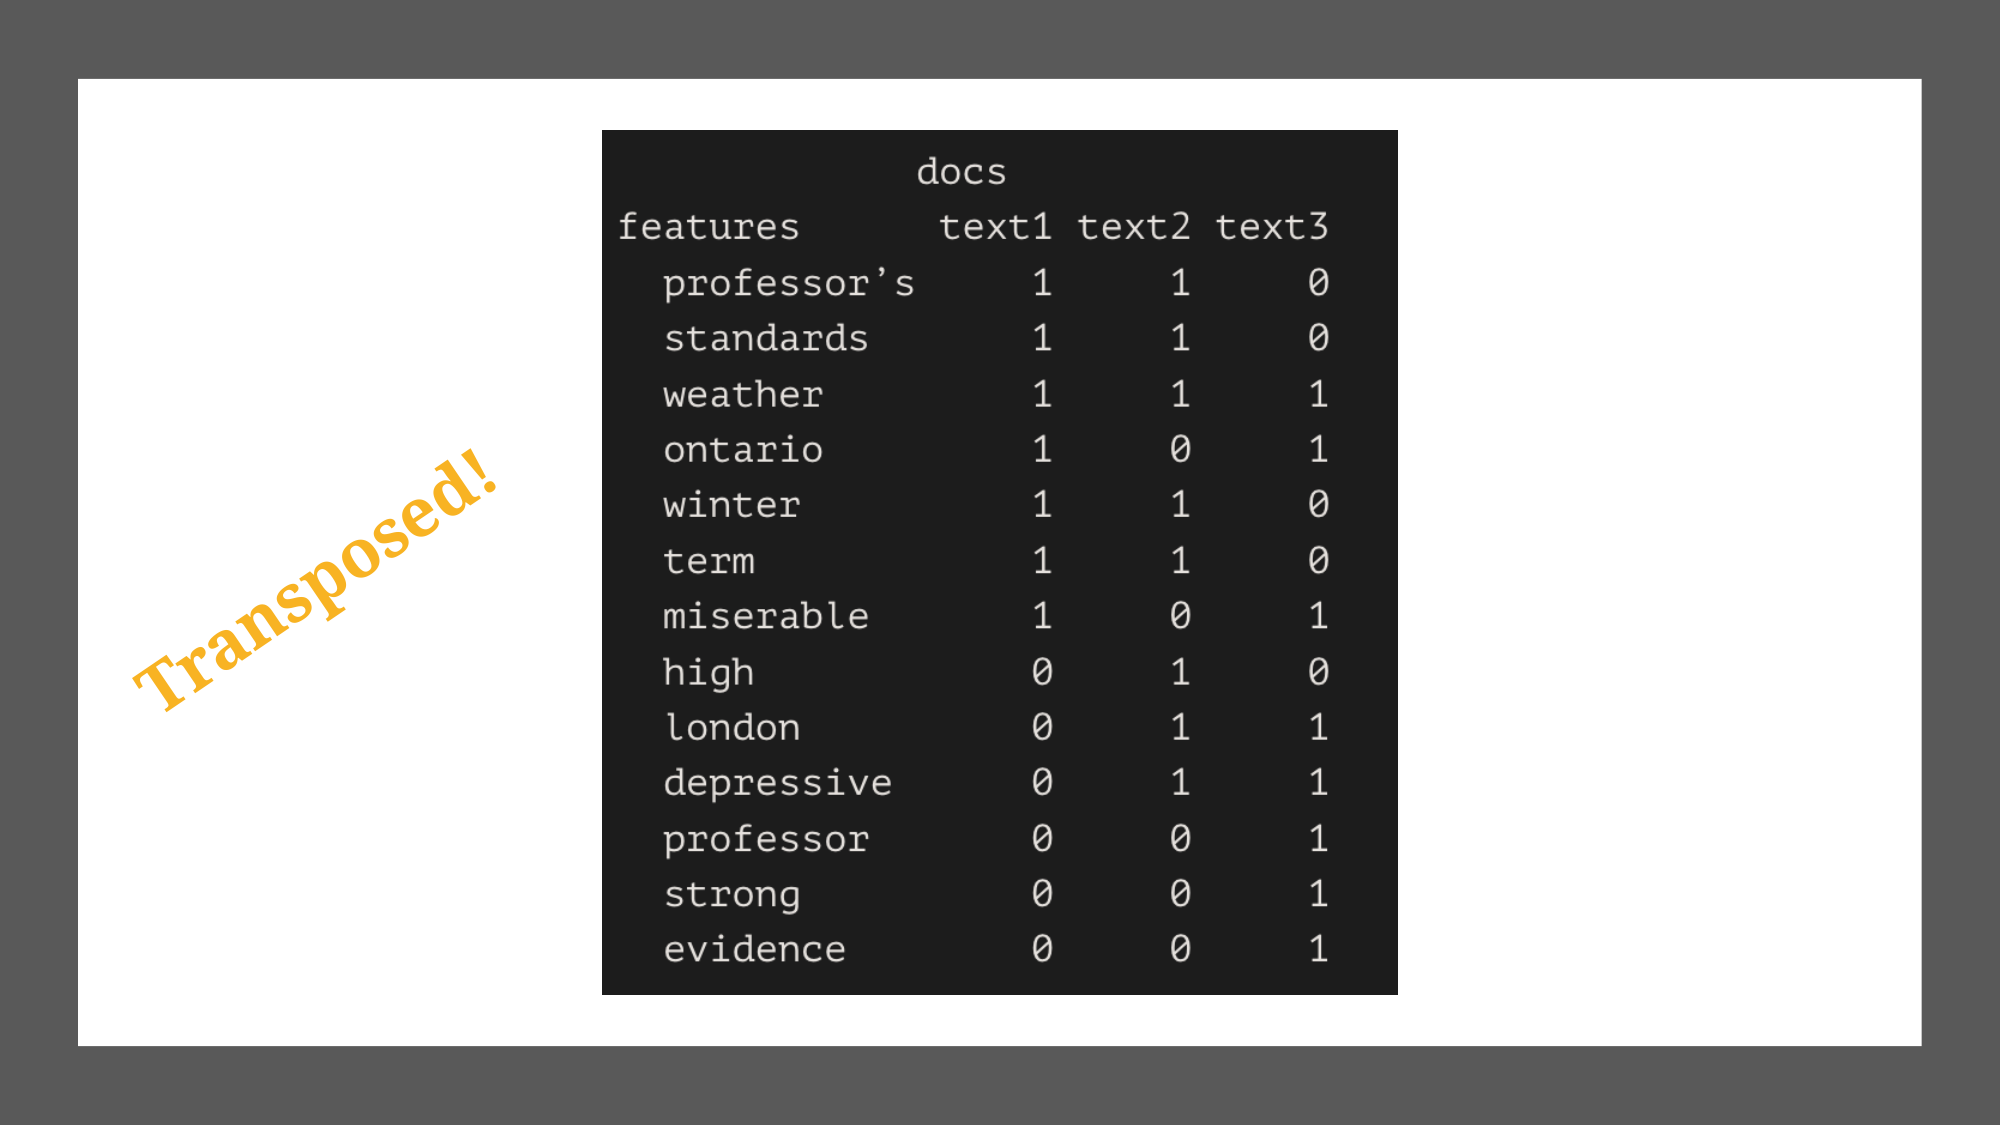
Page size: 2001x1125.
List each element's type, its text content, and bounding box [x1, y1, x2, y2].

text_box [0, 0, 2000, 1125]
text_box Transposed! [104, 414, 527, 744]
picture [602, 130, 1398, 995]
text_box [77, 78, 1923, 1047]
